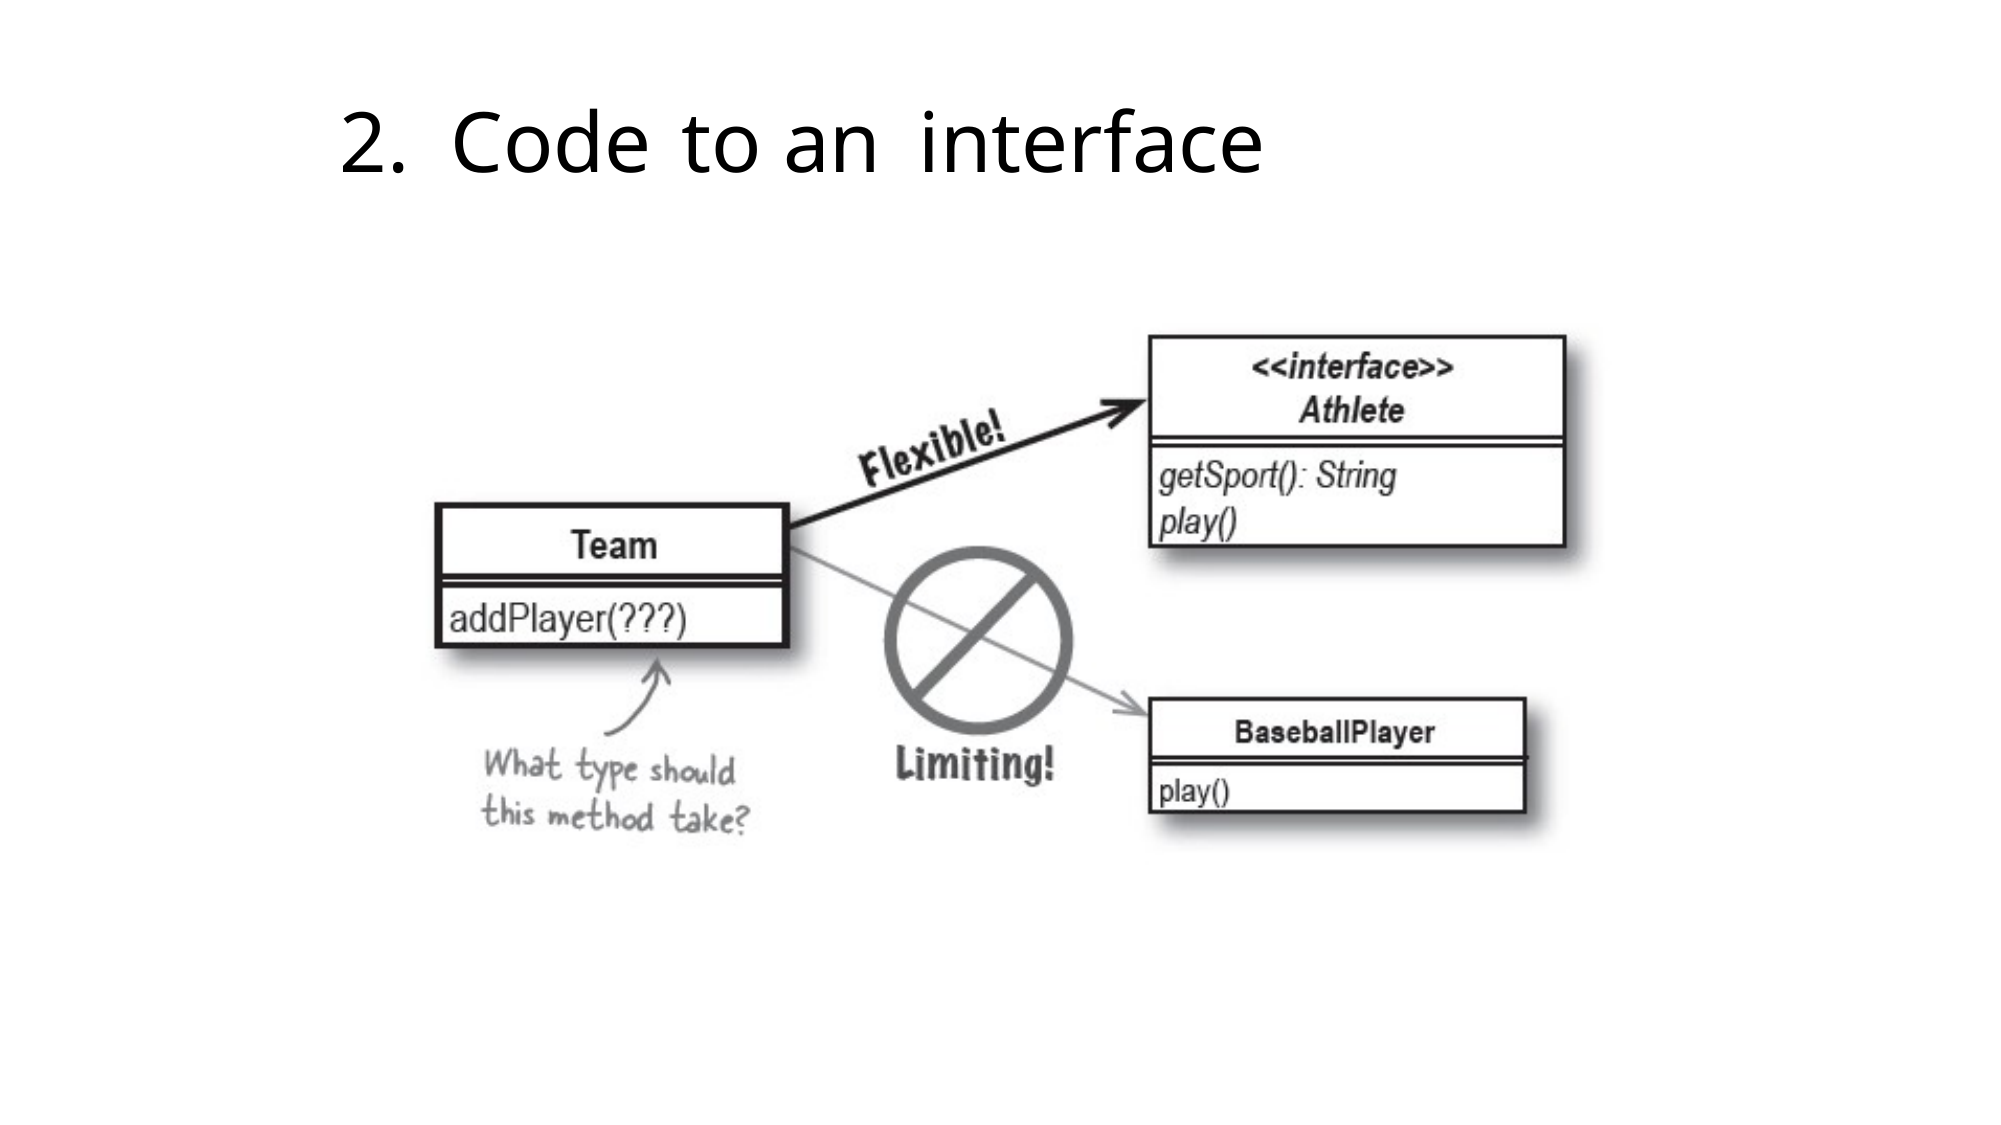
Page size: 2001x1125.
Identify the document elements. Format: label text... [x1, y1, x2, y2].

text_box [326, 262, 1674, 1005]
title 2. Code to an interface [337, 88, 1305, 262]
